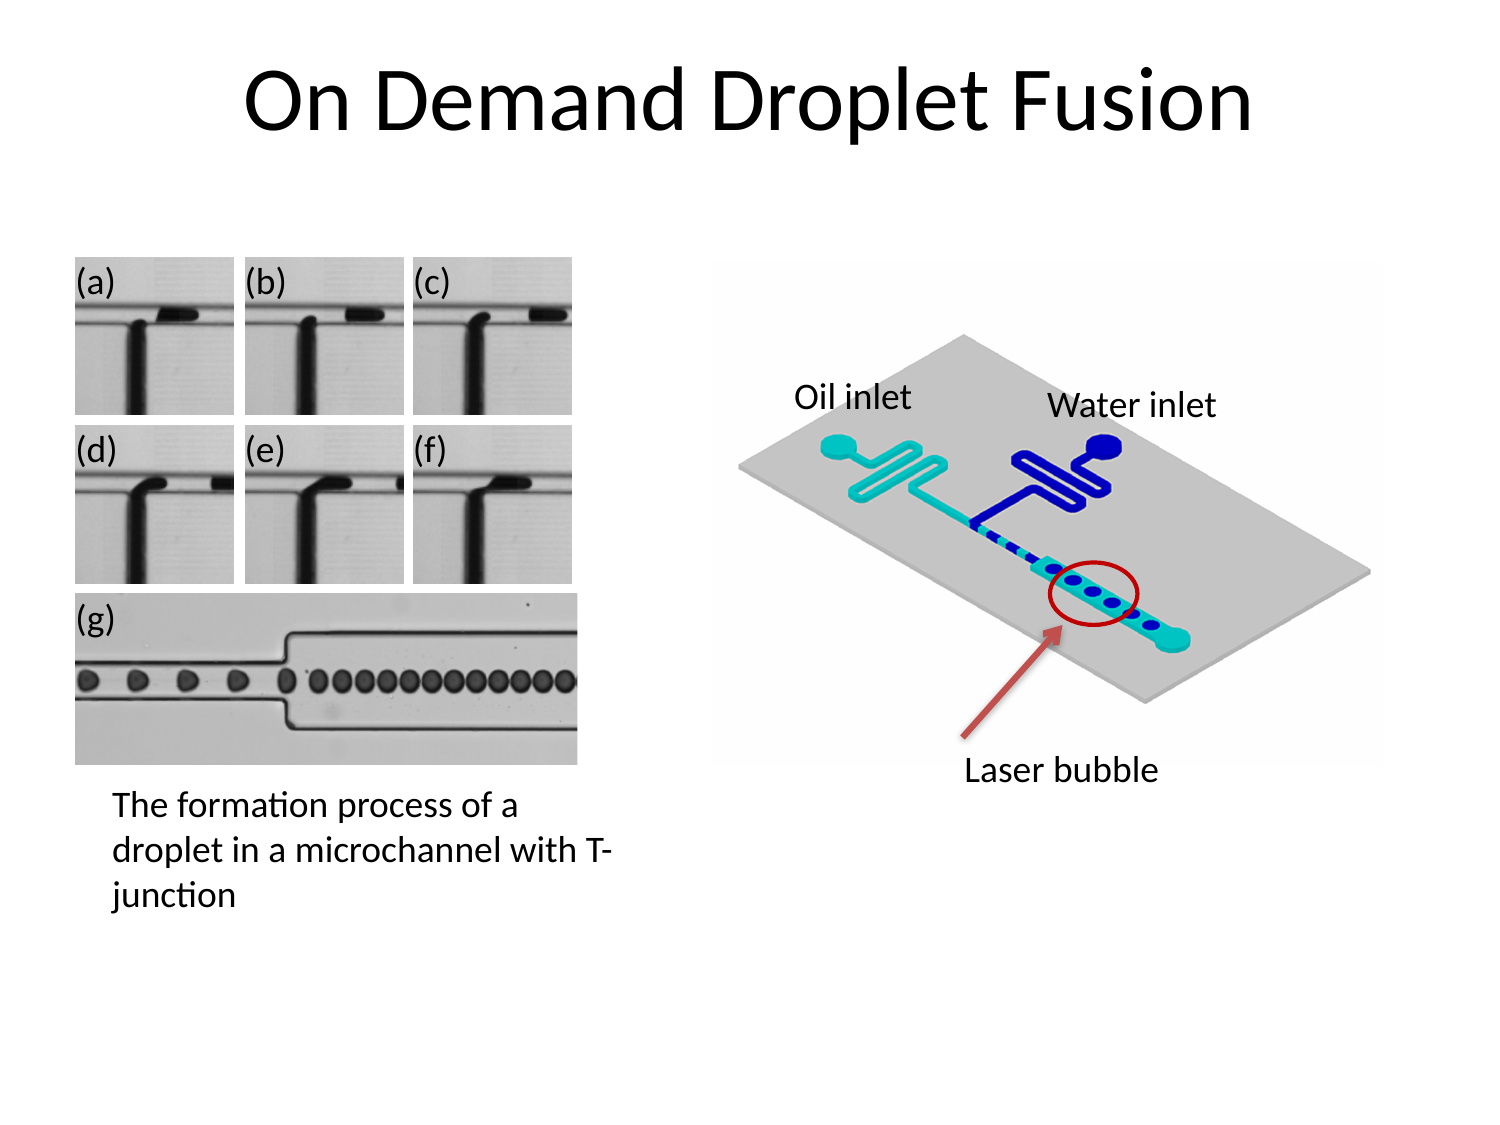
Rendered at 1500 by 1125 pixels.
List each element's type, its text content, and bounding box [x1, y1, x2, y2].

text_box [956, 630, 1069, 732]
text_box Laser bubble [949, 774, 1175, 798]
title On Demand Droplet Fusion [74, 0, 1426, 188]
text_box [712, 262, 1383, 766]
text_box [74, 256, 651, 869]
